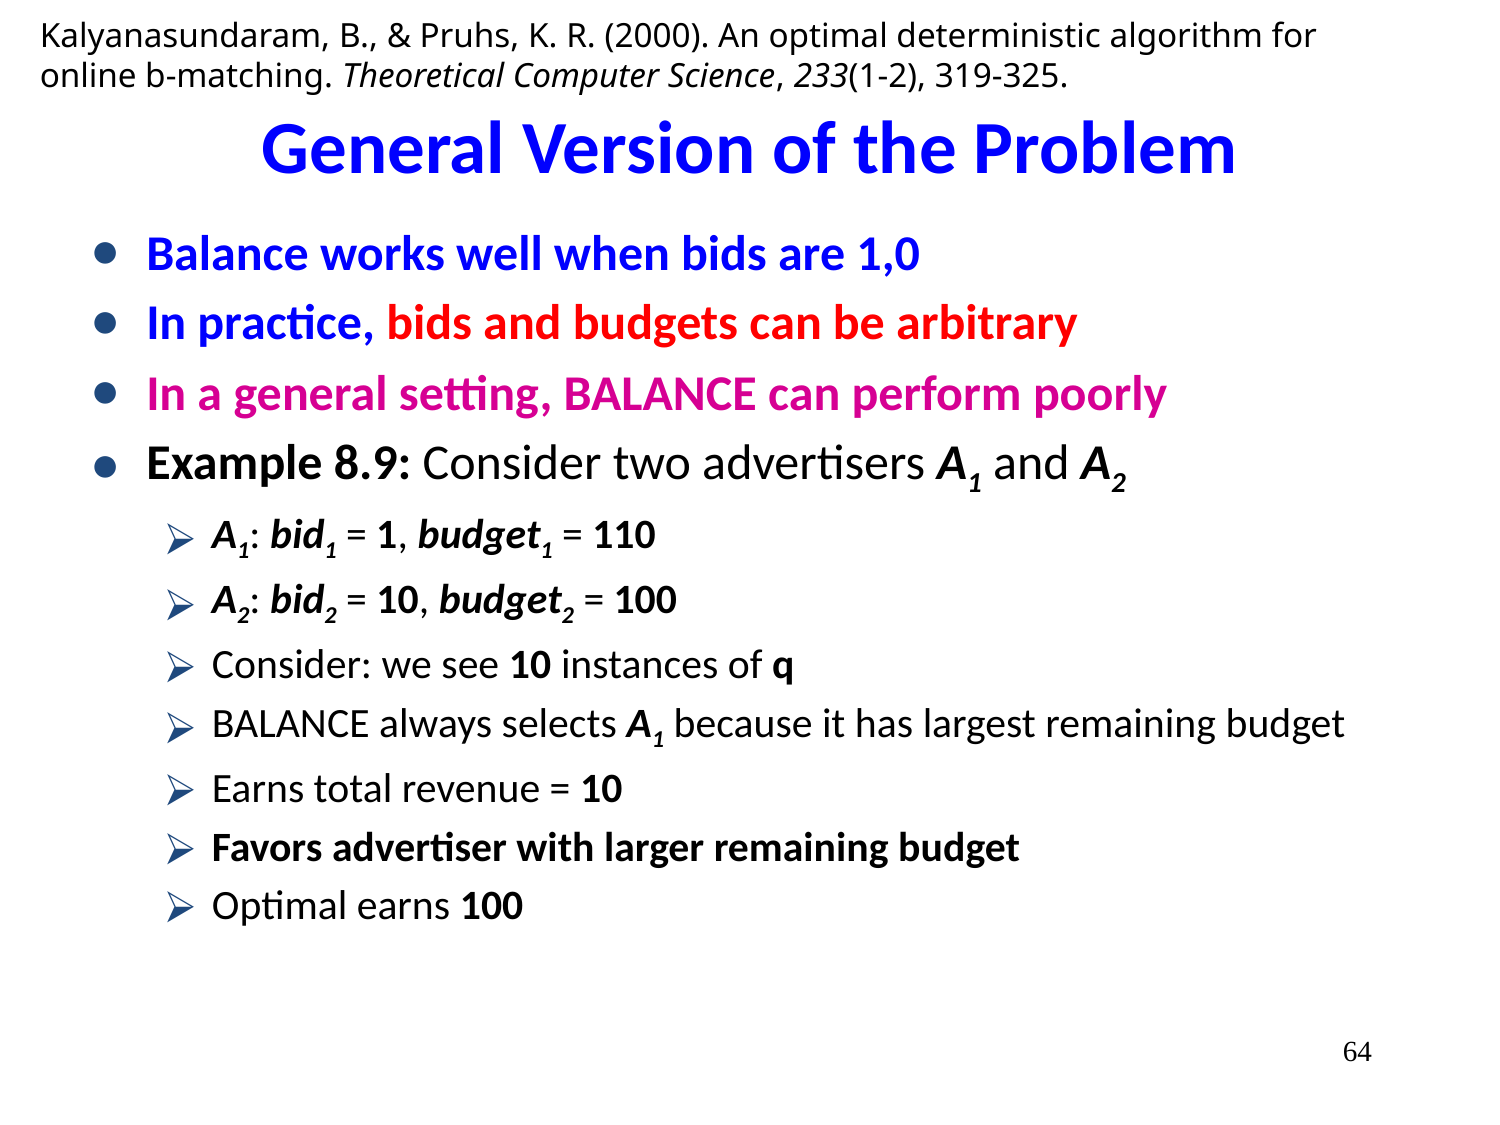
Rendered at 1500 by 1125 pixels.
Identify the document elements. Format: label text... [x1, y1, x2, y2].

slide_number ‹#› [1074, 1025, 1388, 1100]
text_box Kalyanasundaram, B., & Pruhs, K. R. (2000). An optimal deterministic algorithm for online b-matching. Theoretical Computer Science, 233(1-2), 319-325. [24, 6, 1388, 102]
list Balance works well when bids are 1,0 In practice, bids and budgets can be arbitrary In a general setting, BALANCE can perform poorly Example 8.9: Consider two advertisers A1 and A2 A1: bid1 = 1, budget1 = 110 A2: bid2 = 10, budget2 = 100 Consider: we see 10 instances of q BALANCE always selects A1 because it has largest remaining budget Earns total revenue = 10 Favors advertiser with larger remaining budget Optimal earns 100 [75, 212, 1425, 1100]
title General Version of the Problem [112, 102, 1388, 212]
